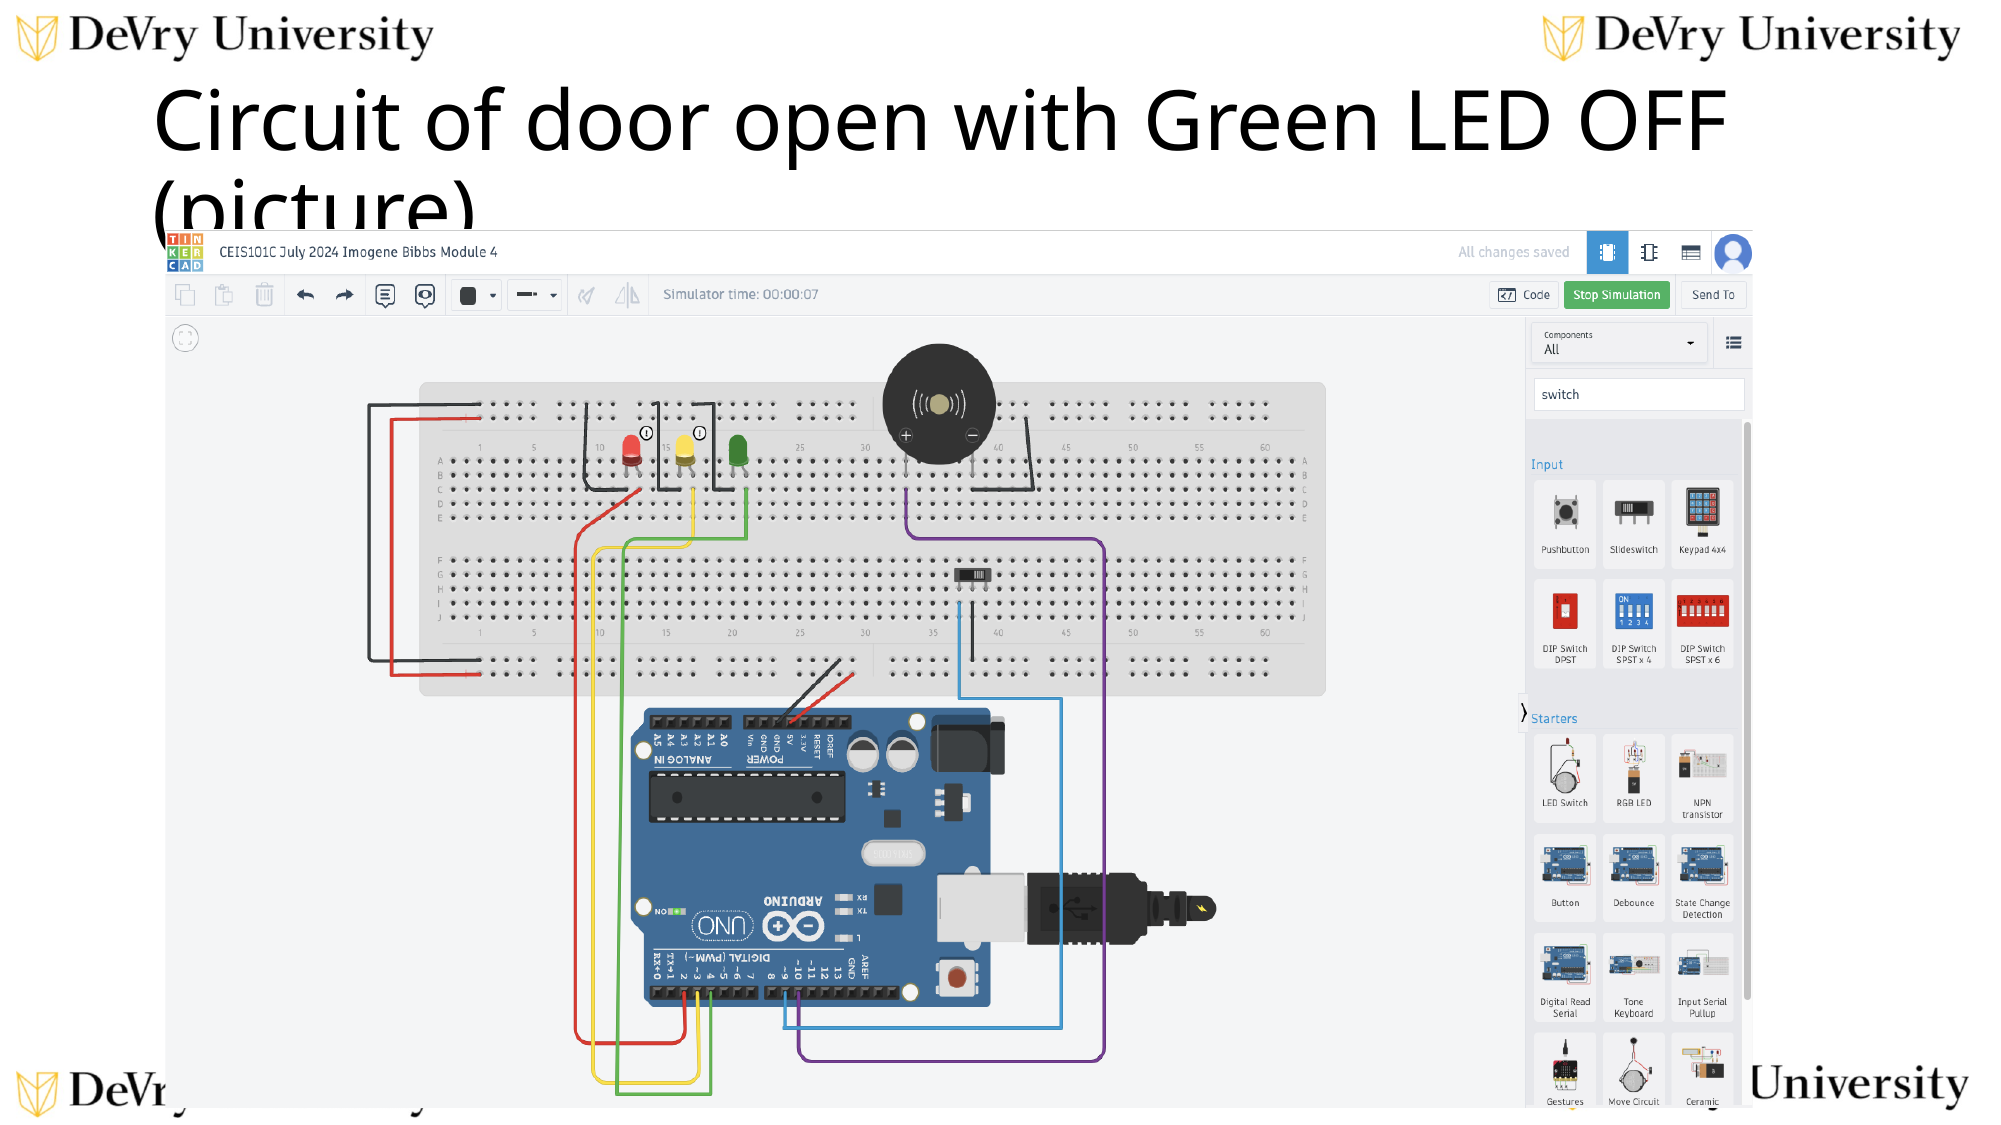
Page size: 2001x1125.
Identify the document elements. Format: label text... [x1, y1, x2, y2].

picture [1542, 8, 1961, 68]
picture [16, 8, 434, 68]
picture [1551, 1057, 1969, 1117]
picture [16, 1065, 434, 1124]
title Circuit of door open with Green LED OFF (picture) [137, 59, 1863, 278]
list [165, 229, 1753, 1108]
